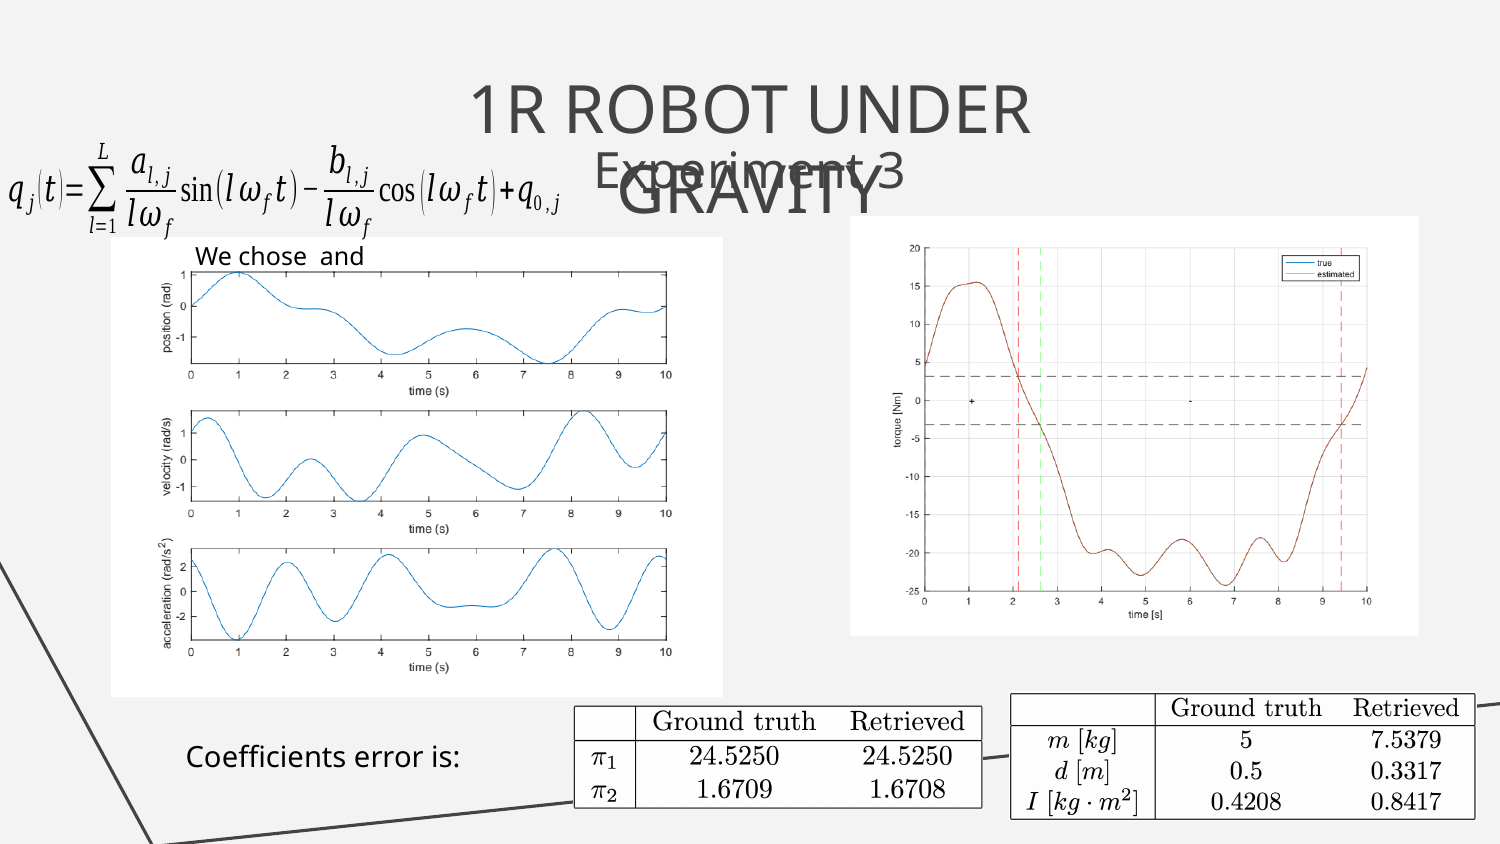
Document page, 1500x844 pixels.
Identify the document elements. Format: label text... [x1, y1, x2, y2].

picture [110, 237, 723, 697]
text_box Experiment 3 [367, 123, 1133, 228]
picture [573, 705, 983, 809]
text_box 1R ROBOT UNDER GRAVITY [367, 51, 1133, 123]
picture [1009, 691, 1478, 821]
picture [850, 216, 1419, 636]
